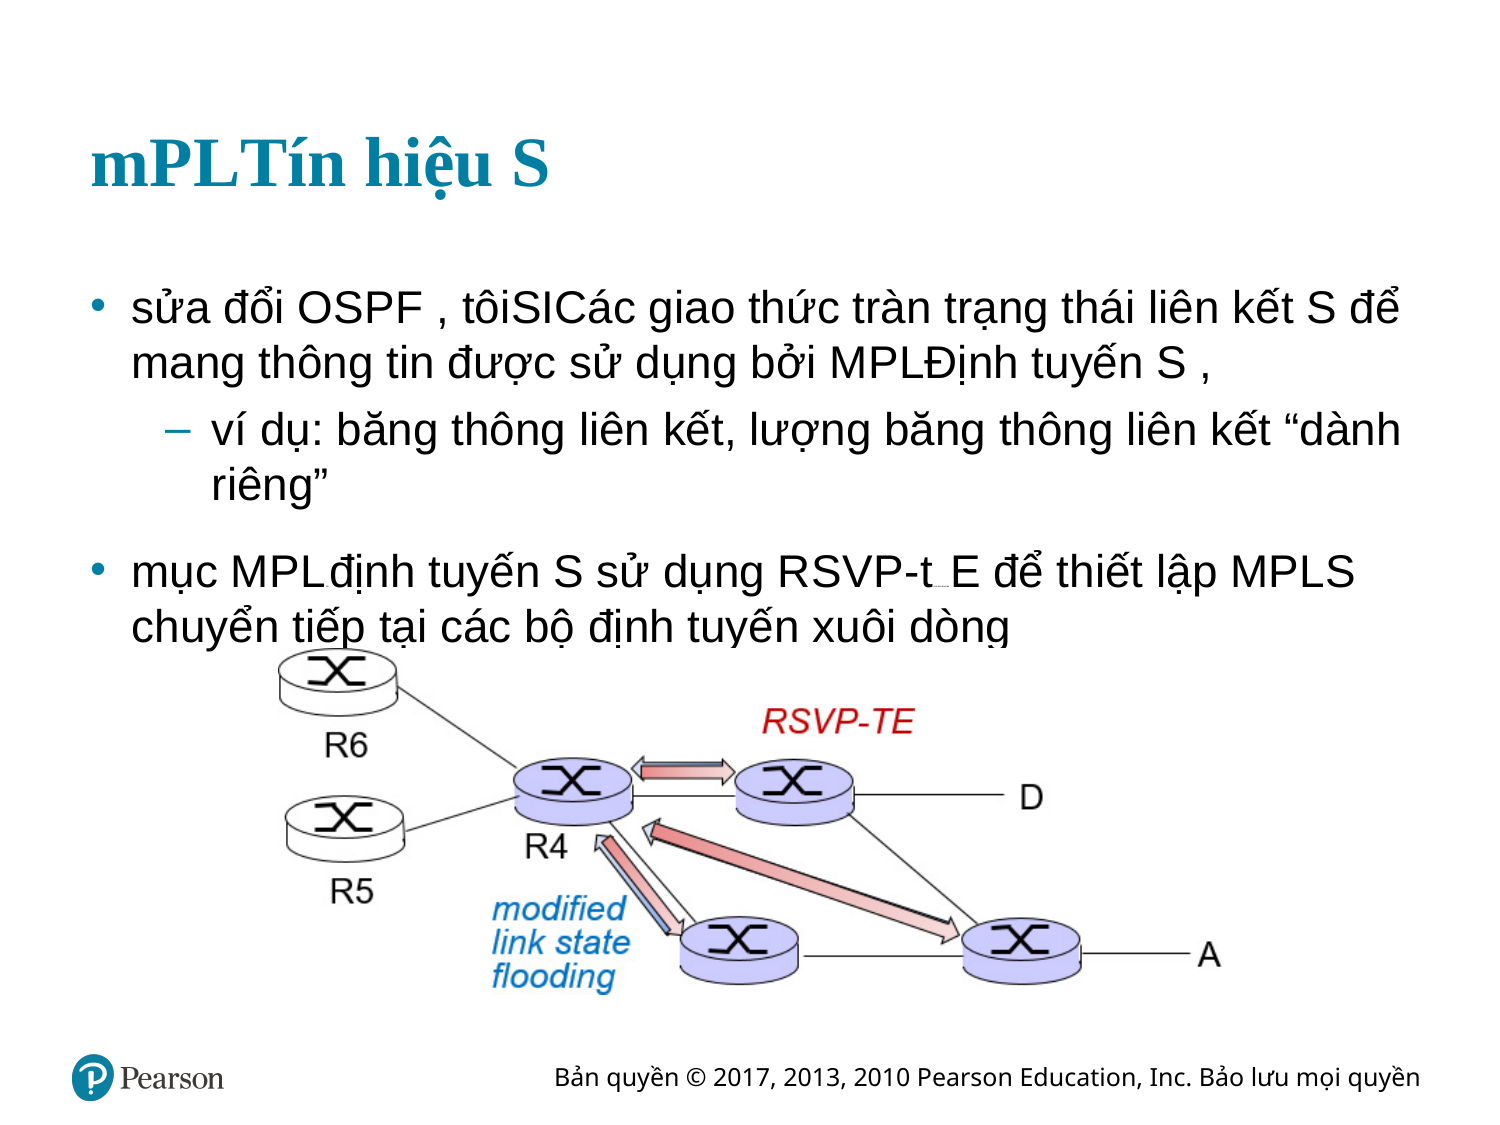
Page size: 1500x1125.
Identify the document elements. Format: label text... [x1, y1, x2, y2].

picture [98, 1054, 224, 1101]
picture [80, 1063, 106, 1088]
list sửa đổi O S P F , tôi SI Các giao thức tràn trạng thái liên kết S để mang thông tin được sử dụng bởi M P L Định tuyến S , ví dụ: băng thông liên kết, lượng băng thông liên kết “dành riêng” mục M P L Bộ định tuyến S sử dụng R S V P - t Giao thức báo hiệu E để thiết lập M P L S chuyển tiếp tại các bộ định tuyến xuôi dòng [75, 262, 1425, 602]
picture [72, 1054, 88, 1070]
picture [278, 648, 1222, 995]
picture [72, 1087, 83, 1101]
title m P L Tín hiệu S [75, 35, 1425, 216]
